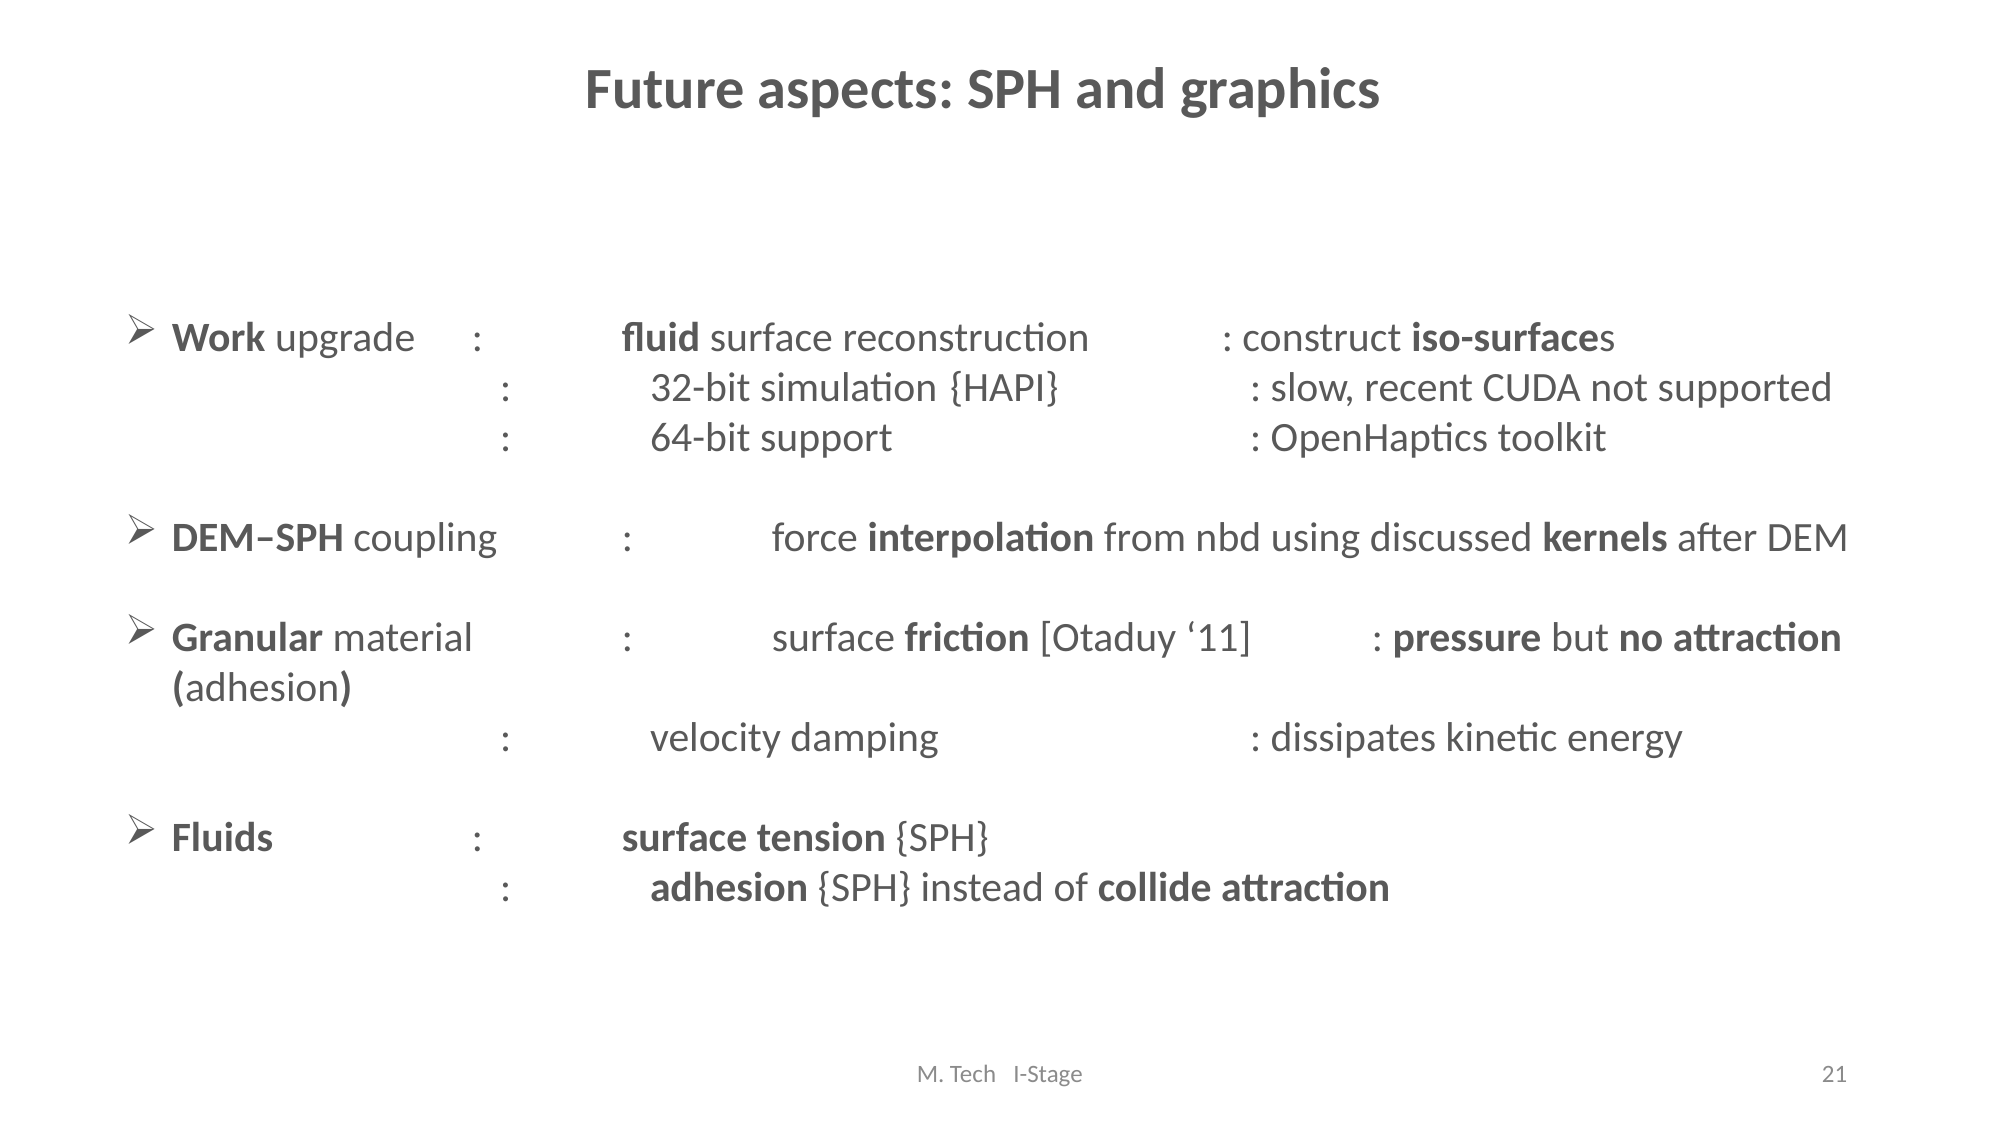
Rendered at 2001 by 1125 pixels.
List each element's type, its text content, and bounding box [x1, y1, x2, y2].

footer M. Tech I-Stage [662, 1042, 1338, 1103]
text_box Work upgrade : fluid surface reconstruction : construct iso-surfaces : 32-bit simulation {HAPI} : slow, recent CUDA not supported : 64-bit support : OpenHaptics toolkit DEM–SPH coupling : force interpolation from nbd using discussed kernels after DEM Granular material : surface friction [Otaduy ‘11] : pressure but no attraction (adhesion) : velocity damping : dissipates kinetic energy Fluids : surface tension {SPH} : adhesion {SPH} instead of collide attraction [35, 302, 1931, 918]
text_box Future aspects: SPH and graphics [570, 42, 1430, 128]
slide_number 21 [1412, 1042, 1863, 1103]
